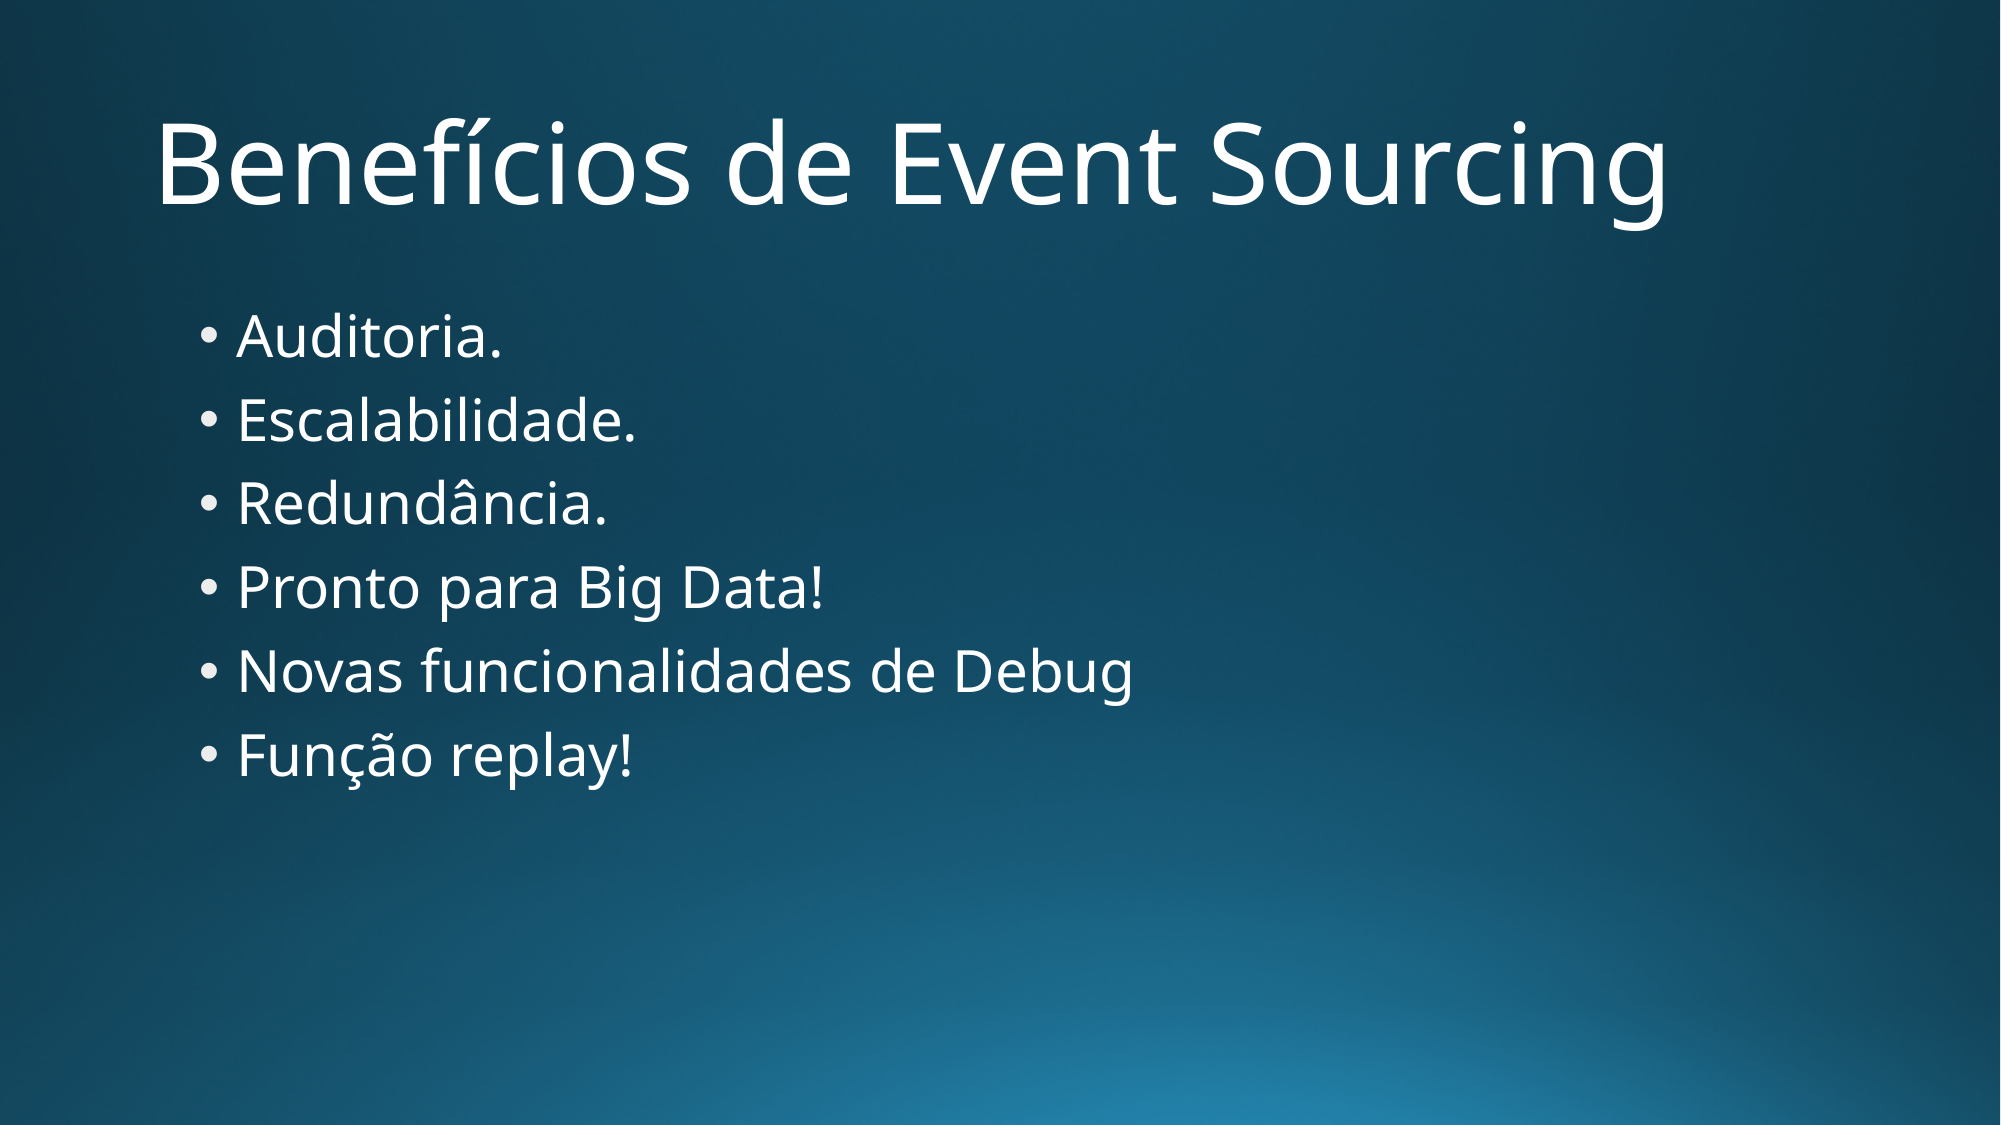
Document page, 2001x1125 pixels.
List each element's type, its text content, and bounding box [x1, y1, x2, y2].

picture [0, 0, 2001, 1125]
list Auditoria. Escalabilidade. Redundância. Pronto para Big Data! Novas funcionalidades de Debug Função replay! [183, 299, 1863, 1014]
title Benefícios de Event Sourcing [137, 59, 1863, 278]
